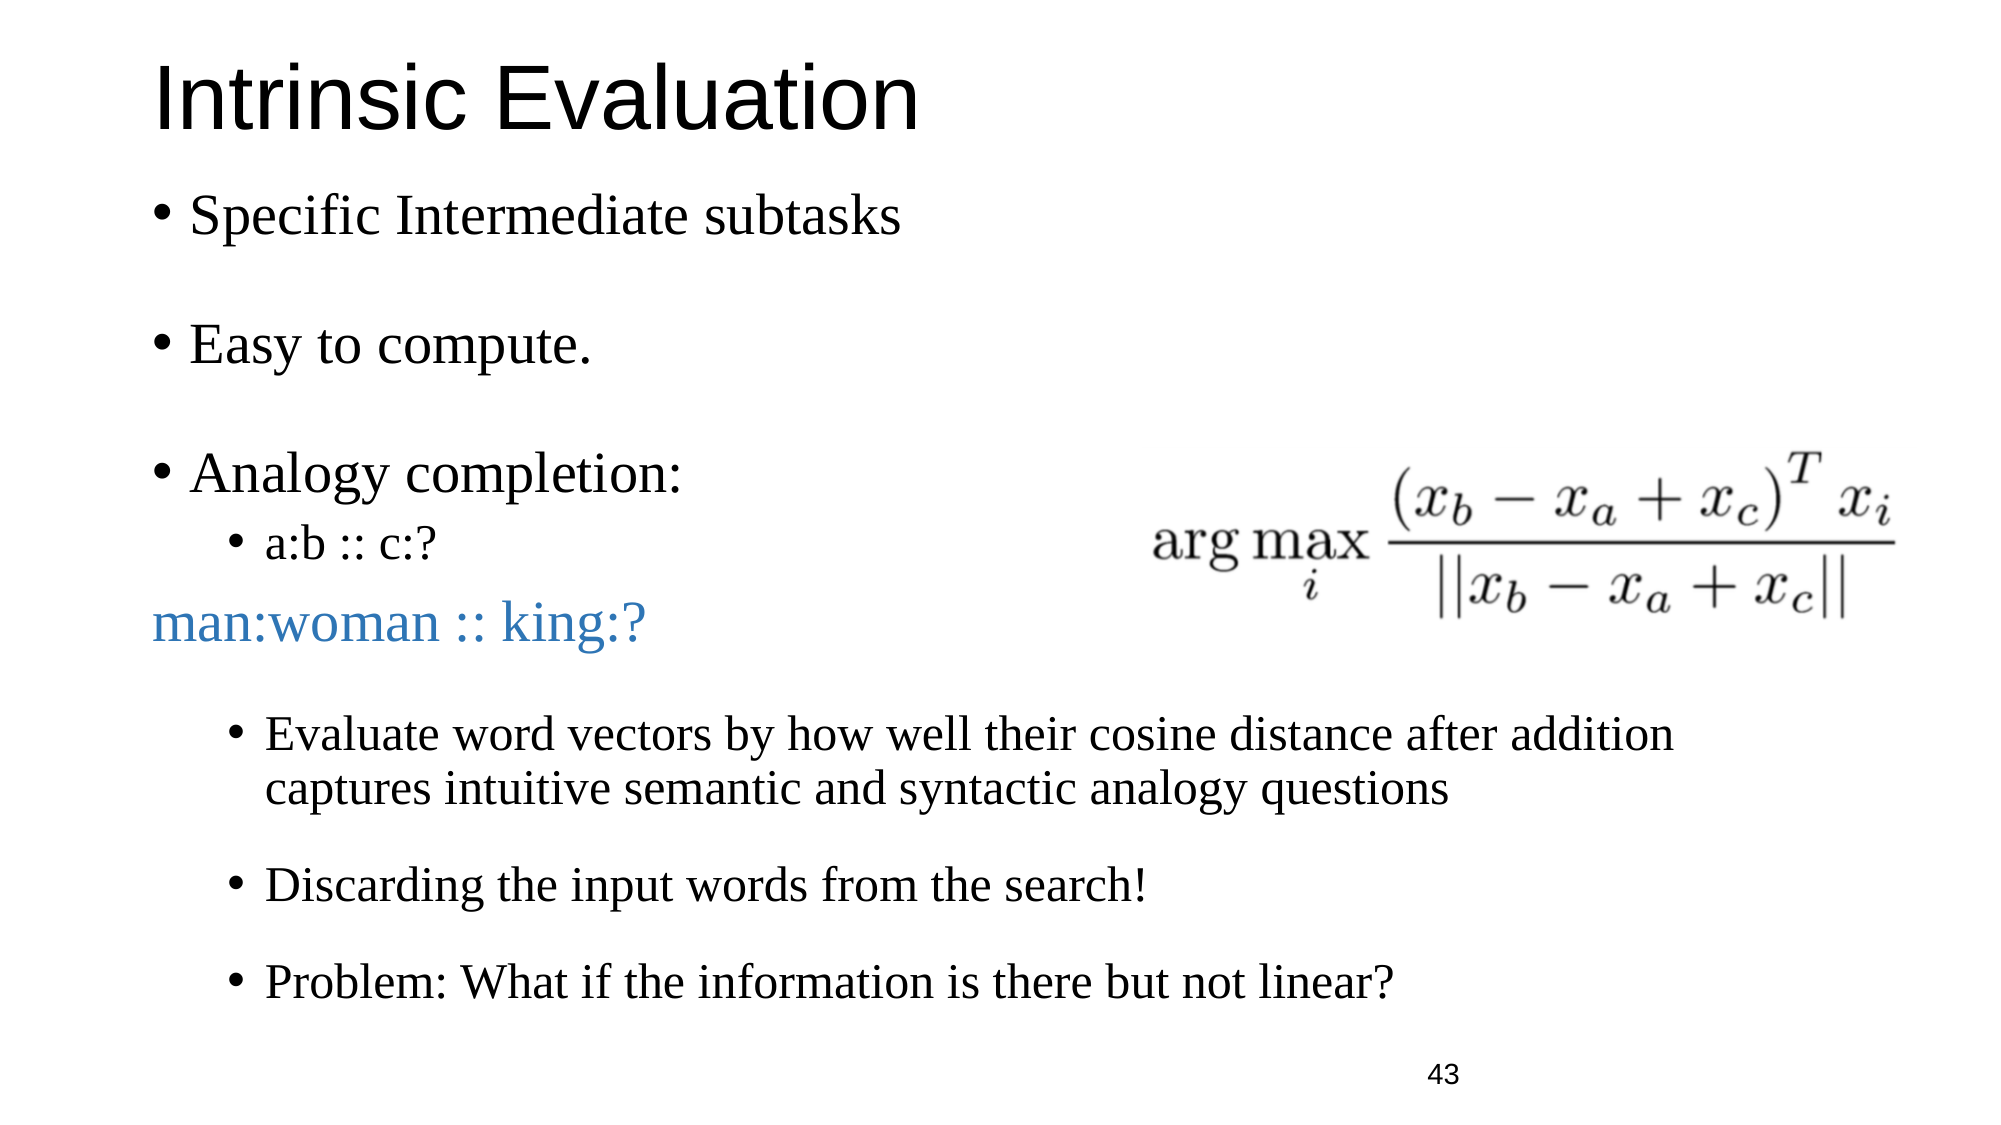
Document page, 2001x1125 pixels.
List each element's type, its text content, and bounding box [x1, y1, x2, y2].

slide_number ‹#› [1412, 1042, 1863, 1103]
picture [1142, 447, 1918, 642]
list Specific Intermediate subtasks Easy to compute. Analogy completion: a:b :: c:? d = man:woman :: king:? Evaluate word vectors by how well their cosine distance after addition captures intuitive semantic and syntactic analogy questions Discarding the input words from the search! Problem: What if the information is there but not linear? [137, 176, 1863, 1097]
title Intrinsic Evaluation [137, 26, 1863, 174]
